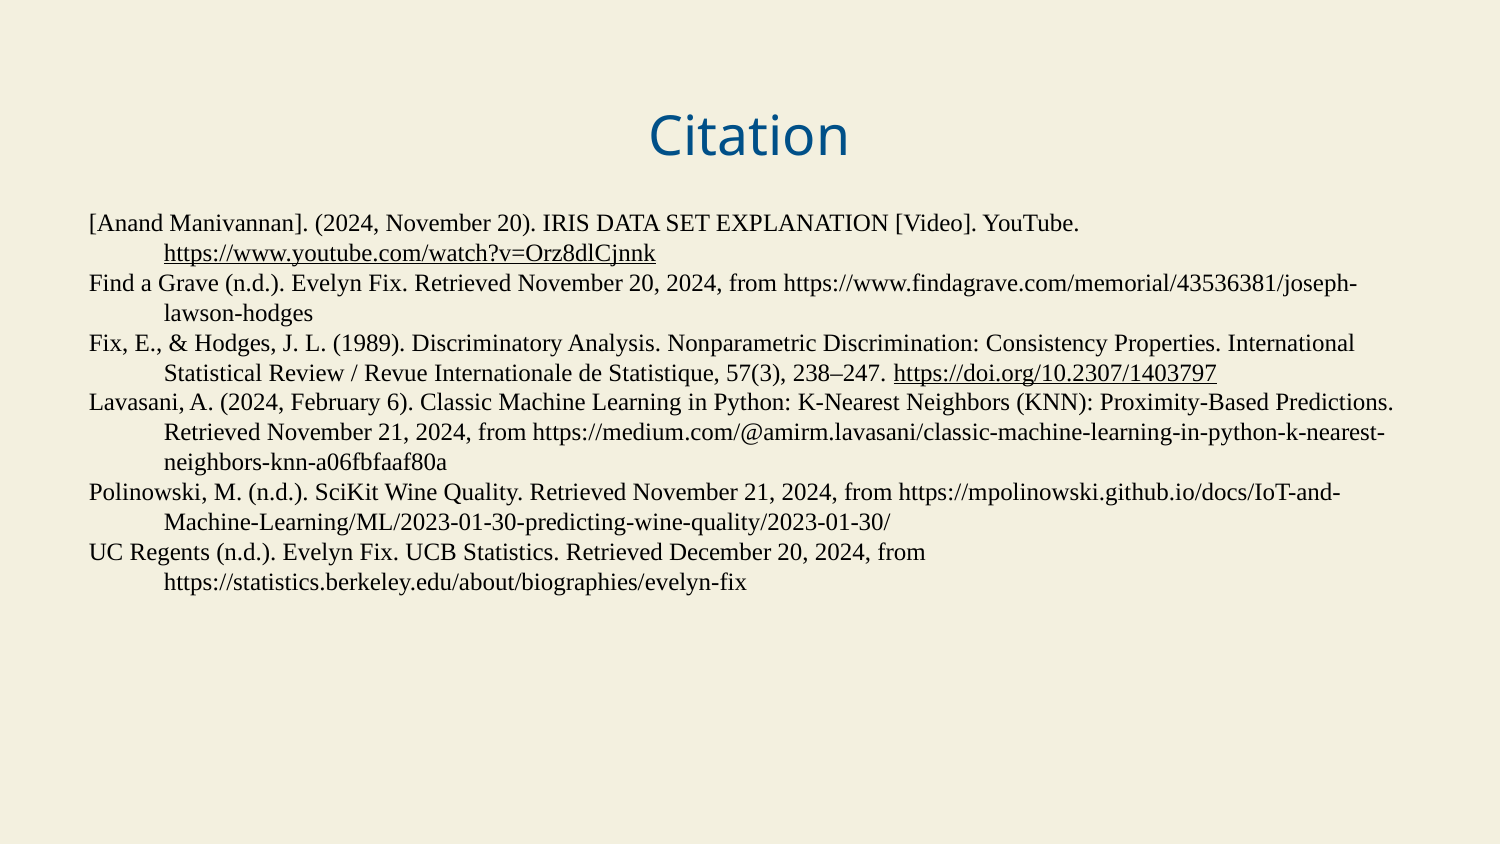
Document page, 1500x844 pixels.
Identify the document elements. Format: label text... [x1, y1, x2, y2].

text_box [Anand Manivannan]. (2024, November 20). IRIS DATA SET EXPLANATION [Video]. YouTube. https://www.youtube.com/watch?v=Orz8dlCjnnk Find a Grave (n.d.). Evelyn Fix. Retrieved November 20, 2024, from https://www.findagrave.com/memorial/43536381/joseph-lawson-hodges Fix, E., & Hodges, J. L. (1989). Discriminatory Analysis. Nonparametric Discrimination: Consistency Properties. International Statistical Review / Revue Internationale de Statistique, 57(3), 238–247. https://doi.org/10.2307/1403797 Lavasani, A. (2024, February 6). Classic Machine Learning in Python: K-Nearest Neighbors (KNN): Proximity-Based Predictions. Retrieved November 21, 2024, from https://medium.com/@amirm.lavasani/classic-machine-learning-in-python-k-nearest-neighbors-knn-a06fbfaaf80a Polinowski, M. (n.d.). SciKit Wine Quality. Retrieved November 21, 2024, from https://mpolinowski.github.io/docs/IoT-and-Machine-Learning/ML/2023-01-30-predicting-wine-quality/2023-01-30/ UC Regents (n.d.). Evelyn Fix. UCB Statistics. Retrieved December 20, 2024, from https://statistics.berkeley.edu/about/biographies/evelyn-fix [73, 191, 1419, 812]
subtitle Citation [159, 0, 1340, 191]
